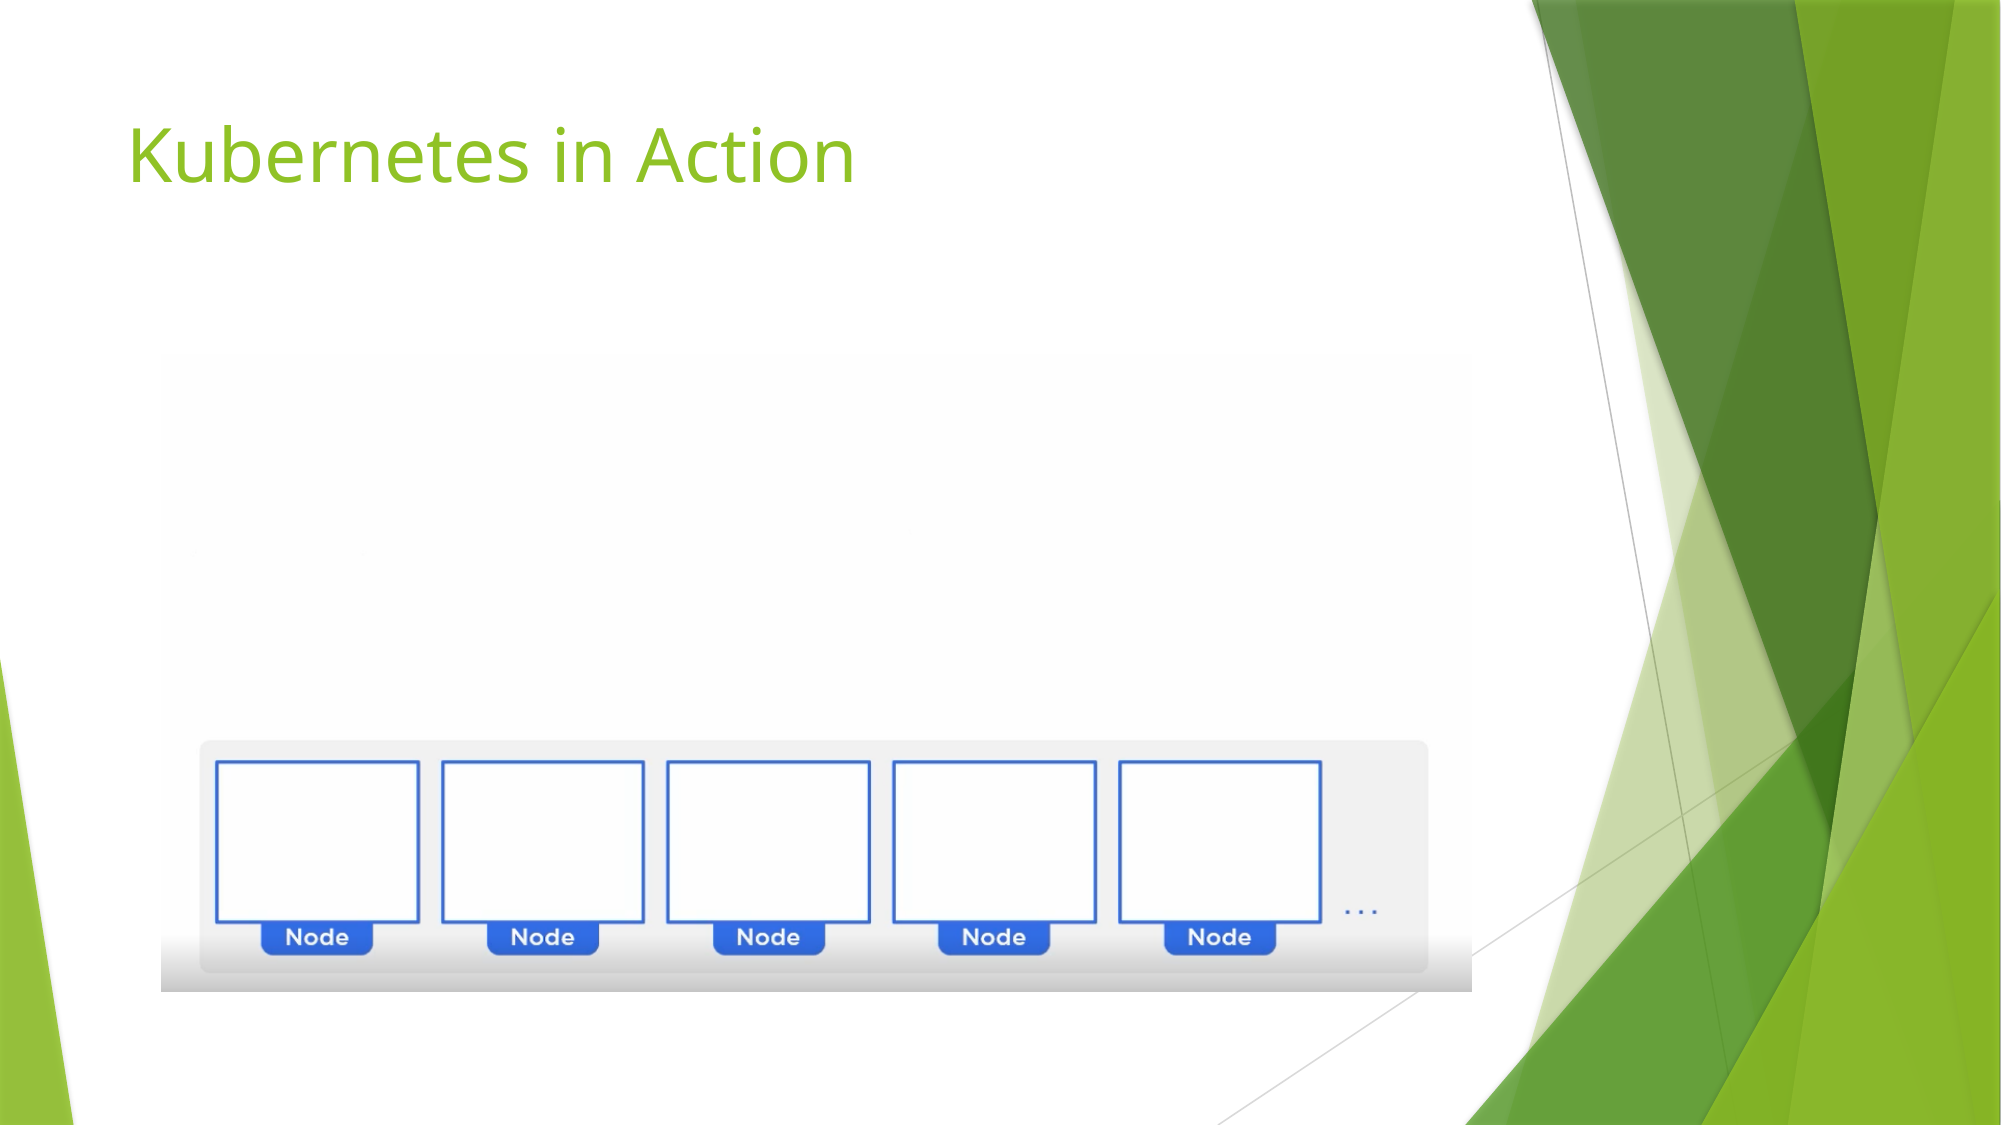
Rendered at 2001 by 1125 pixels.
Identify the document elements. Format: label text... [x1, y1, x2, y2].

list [160, 353, 1472, 992]
title Kubernetes in Action [111, 99, 1522, 317]
